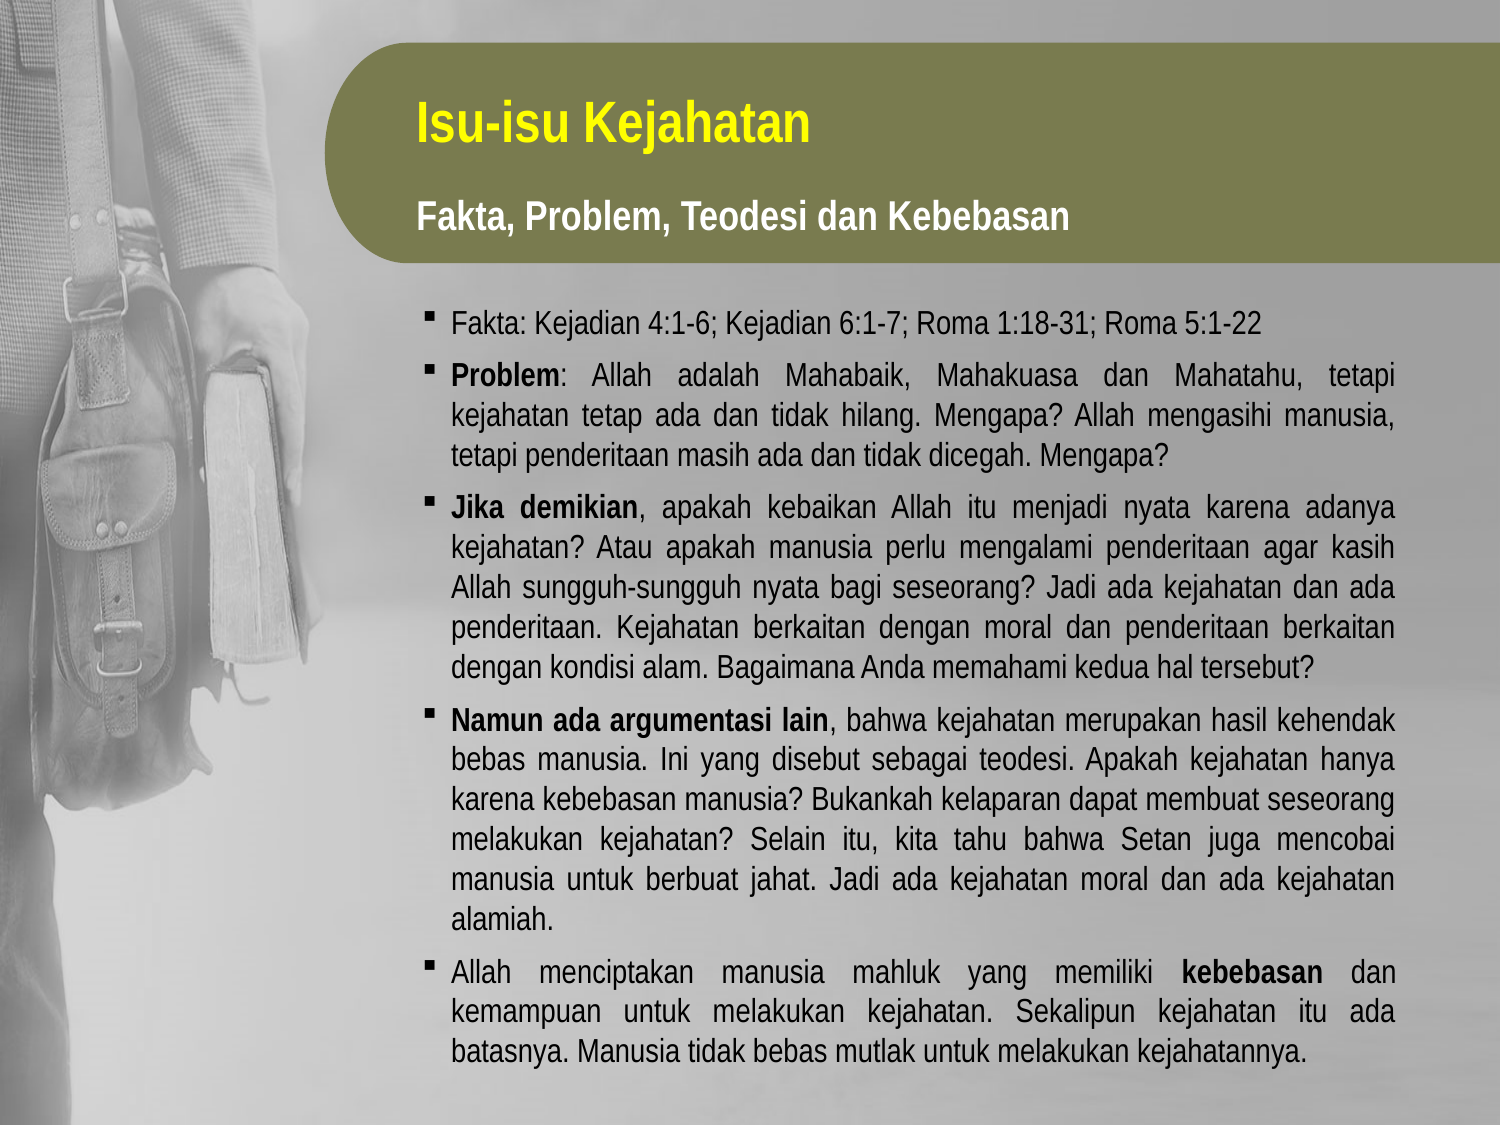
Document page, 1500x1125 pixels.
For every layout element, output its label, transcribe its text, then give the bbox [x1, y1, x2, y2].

list Fakta, Problem, Teodesi dan Kebebasan [401, 182, 1500, 246]
text_box Fakta: Kejadian 4:1-6; Kejadian 6:1-7; Roma 1:18-31; Roma 5:1-22 Problem: Allah adalah Mahabaik, Mahakuasa dan Mahatahu, tetapi kejahatan tetap ada dan tidak hilang. Mengapa? Allah mengasihi manusia, tetapi penderitaan masih ada dan tidak dicegah. Mengapa? Jika demikian, apakah kebaikan Allah itu menjadi nyata karena adanya kejahatan? Atau apakah manusia perlu mengalami penderitaan agar kasih Allah sungguh-sungguh nyata bagi seseorang? Jadi ada kejahatan dan ada penderitaan. Kejahatan berkaitan dengan moral dan penderitaan berkaitan dengan kondisi alam. Bagaimana Anda memahami kedua hal tersebut? Namun ada argumentasi lain, bahwa kejahatan merupakan hasil kehendak bebas manusia. Ini yang disebut sebagai teodesi. Apakah kejahatan hanya karena kebebasan manusia? Bukankah kelaparan dapat membuat seseorang melakukan kejahatan? Selain itu, kita tahu bahwa Setan juga mencobai manusia untuk berbuat jahat. Jadi ada kejahatan moral dan ada kejahatan alamiah. Allah menciptakan manusia mahluk yang memiliki kebebasan dan kemampuan untuk melakukan kejahatan. Sekalipun kejahatan itu ada batasnya. Manusia tidak bebas mutlak untuk melakukan kejahatannya. [407, 293, 1412, 1077]
list Isu-isu Kejahatan [401, 56, 1500, 182]
